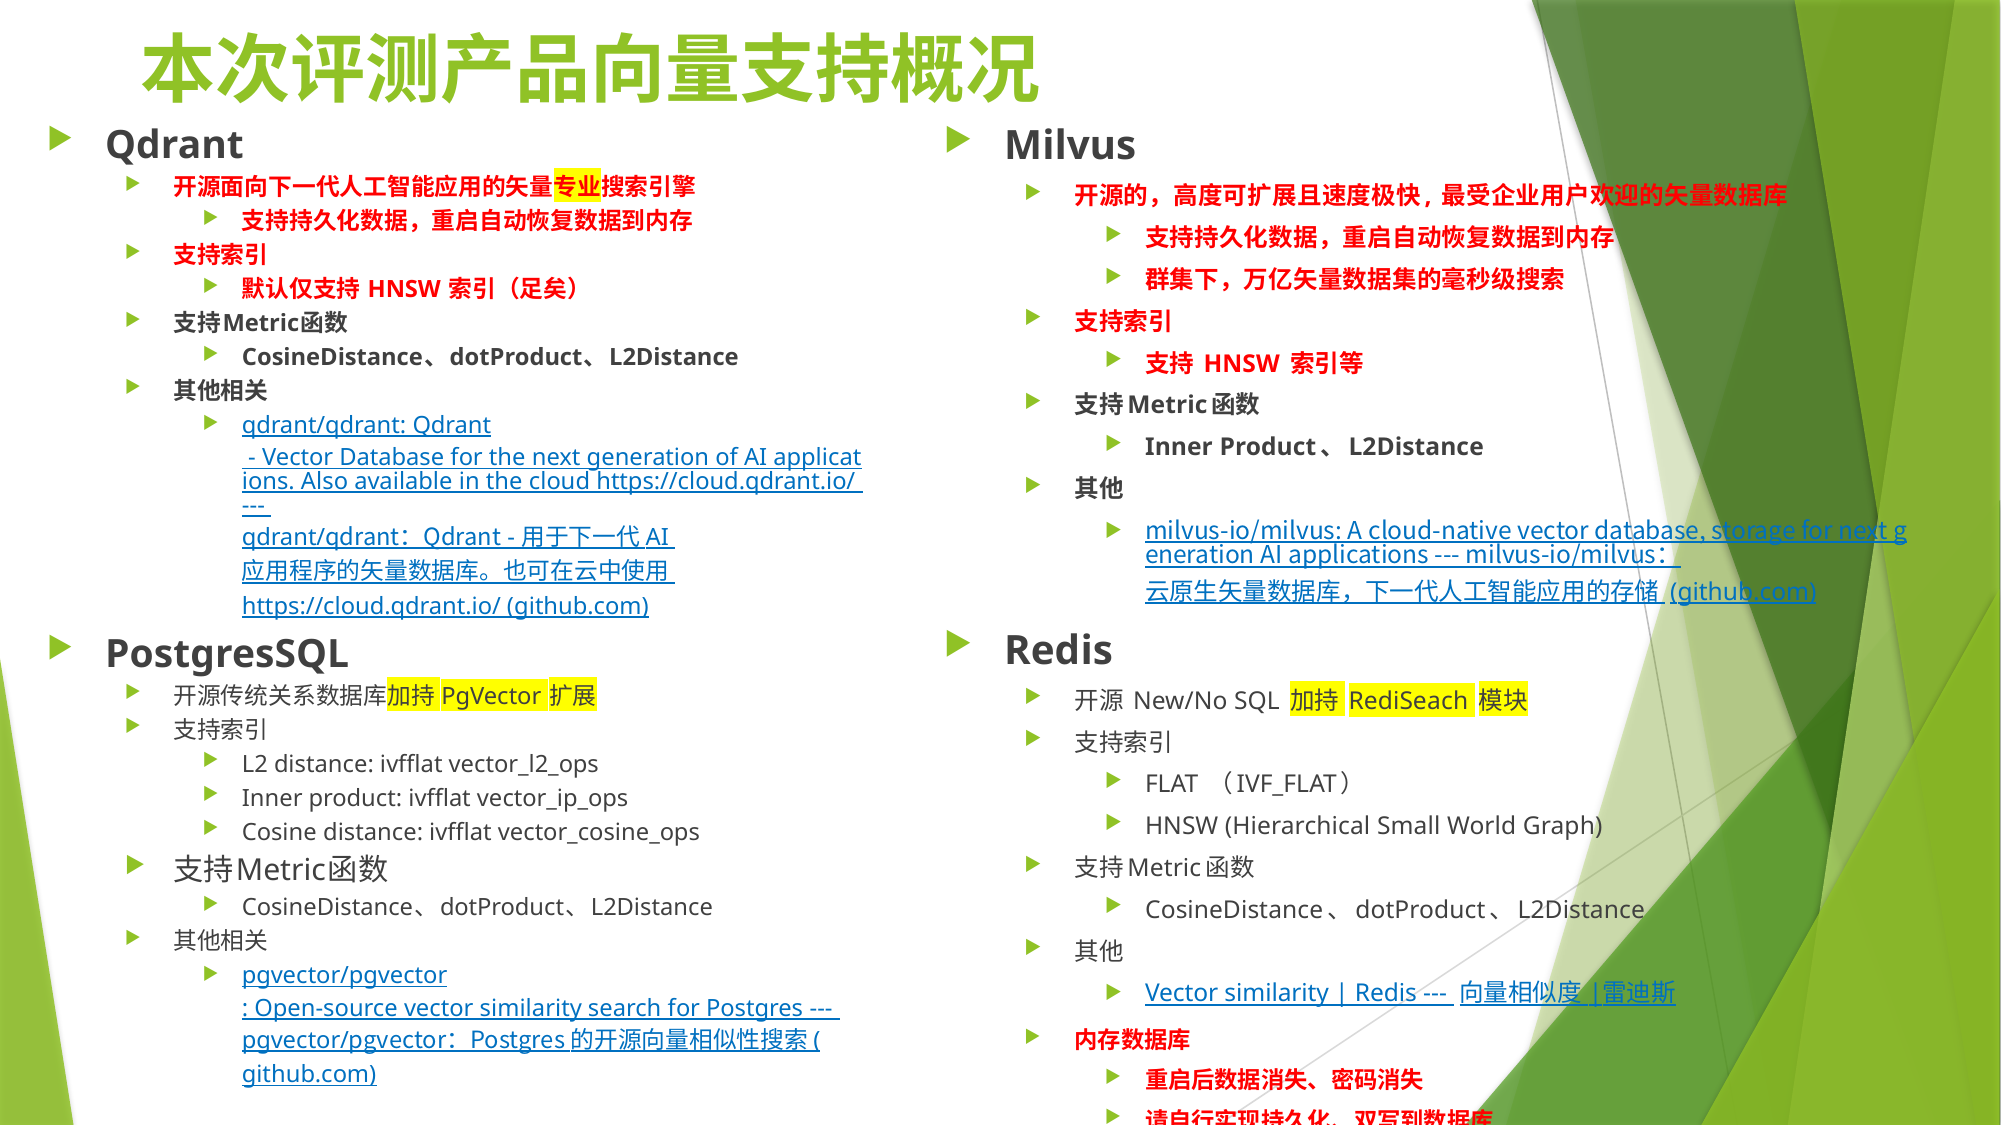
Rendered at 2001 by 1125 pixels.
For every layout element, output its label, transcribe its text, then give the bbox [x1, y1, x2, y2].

text_box Milvus 开源的，高度可扩展且速度极快, 最受企业用户欢迎的矢量数据库 支持持久化数据，重启自动恢复数据到内存 群集下，万亿矢量数据集的毫秒级搜索 支持索引 支持 HNSW 索引等 支持Metric函数 Inner Product、L2Distance 其他 milvus-io/milvus: A cloud-native vector database, storage for next generation AI applications --- milvus-io/milvus：云原生矢量数据库，下一代人工智能应用的存储 (github.com) Redis 开源 New/No SQL 加持 RediSeach 模块 支持索引 FLAT （IVF_FLAT） HNSW (Hierarchical Small World Graph) 支持Metric函数 CosineDistance、dotProduct、L2Distance 其他 Vector similarity | Redis --- 向量相似度 |雷迪斯 内存数据库 重启后数据消失、密码消失 请自行实现持久化、双写到数据库 [928, 111, 1929, 1125]
title 本次评测产品向量支持概况 [125, 13, 1851, 140]
list Qdrant 开源面向下一代人工智能应用的矢量专业搜索引擎 支持持久化数据，重启自动恢复数据到内存 支持索引 默认仅支持 HNSW 索引（足矣） 支持Metric函数 CosineDistance、dotProduct、L2Distance 其他相关 qdrant/qdrant: Qdrant - Vector Database for the next generation of AI applications. Also available in the cloud https://cloud.qdrant.io/ --- qdrant/qdrant：Qdrant - 用于下一代 AI 应用程序的矢量数据库。也可在云中使用 https://cloud.qdrant.io/ (github.com) PostgresSQL 开源传统关系数据库加持 PgVector 扩展 支持索引 L2 distance: ivfflat vector_l2_ops Inner product: ivfflat vector_ip_ops Cosine distance: ivfflat vector_cosine_ops 支持Metric函数 CosineDistance、dotProduct、L2Distance 其他相关 pgvector/pgvector: Open-source vector similarity search for Postgres --- pgvector/pgvector：Postgres 的开源向量相似性搜索 (github.com) [31, 111, 880, 1092]
